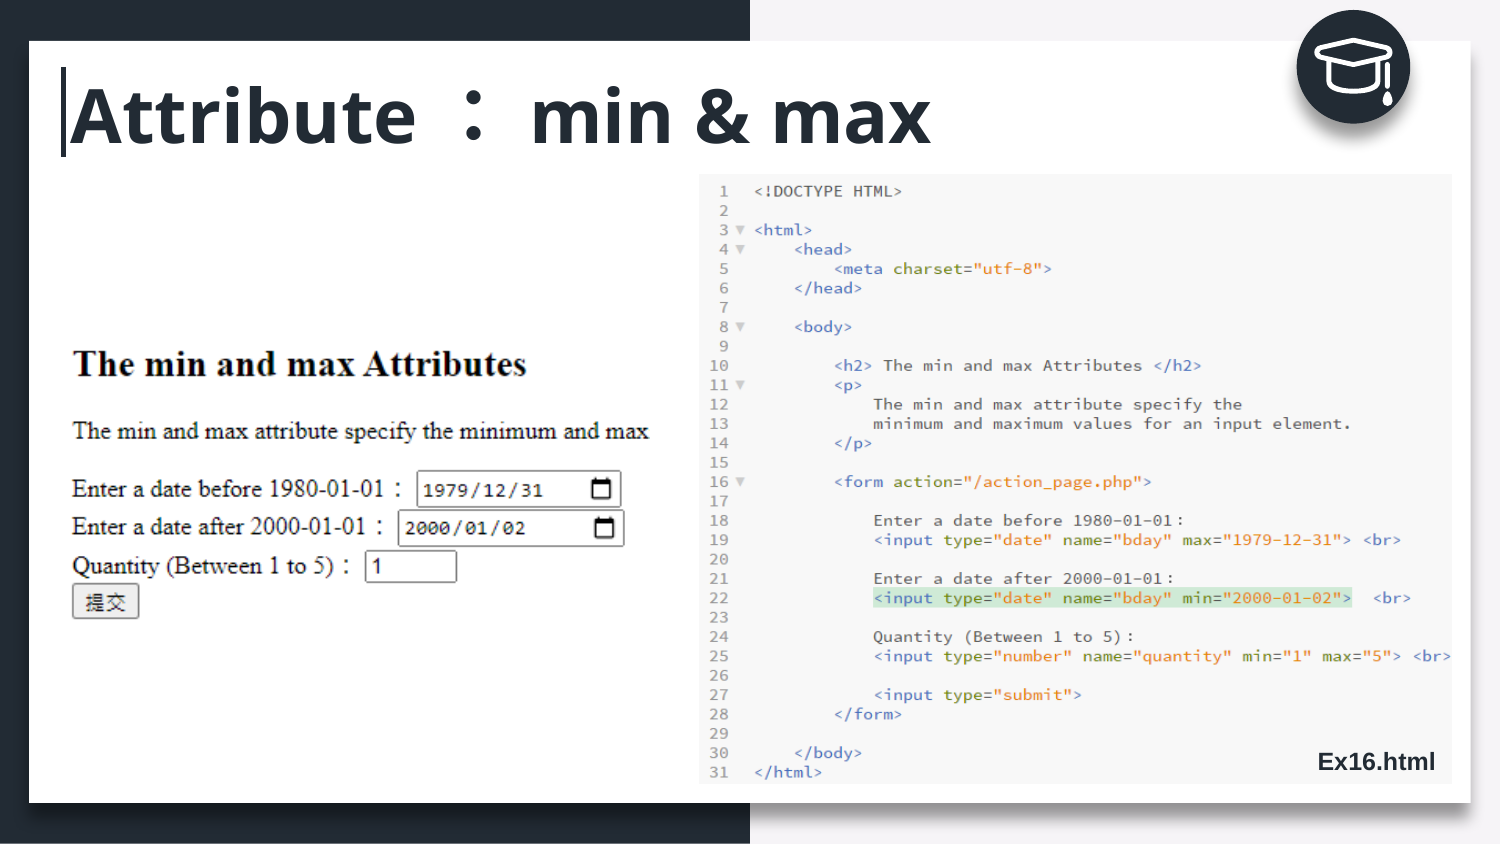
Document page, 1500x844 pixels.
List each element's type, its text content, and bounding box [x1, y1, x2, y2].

text_box Attribute：min & max [56, 61, 948, 167]
picture [699, 174, 1452, 784]
picture [63, 334, 650, 624]
